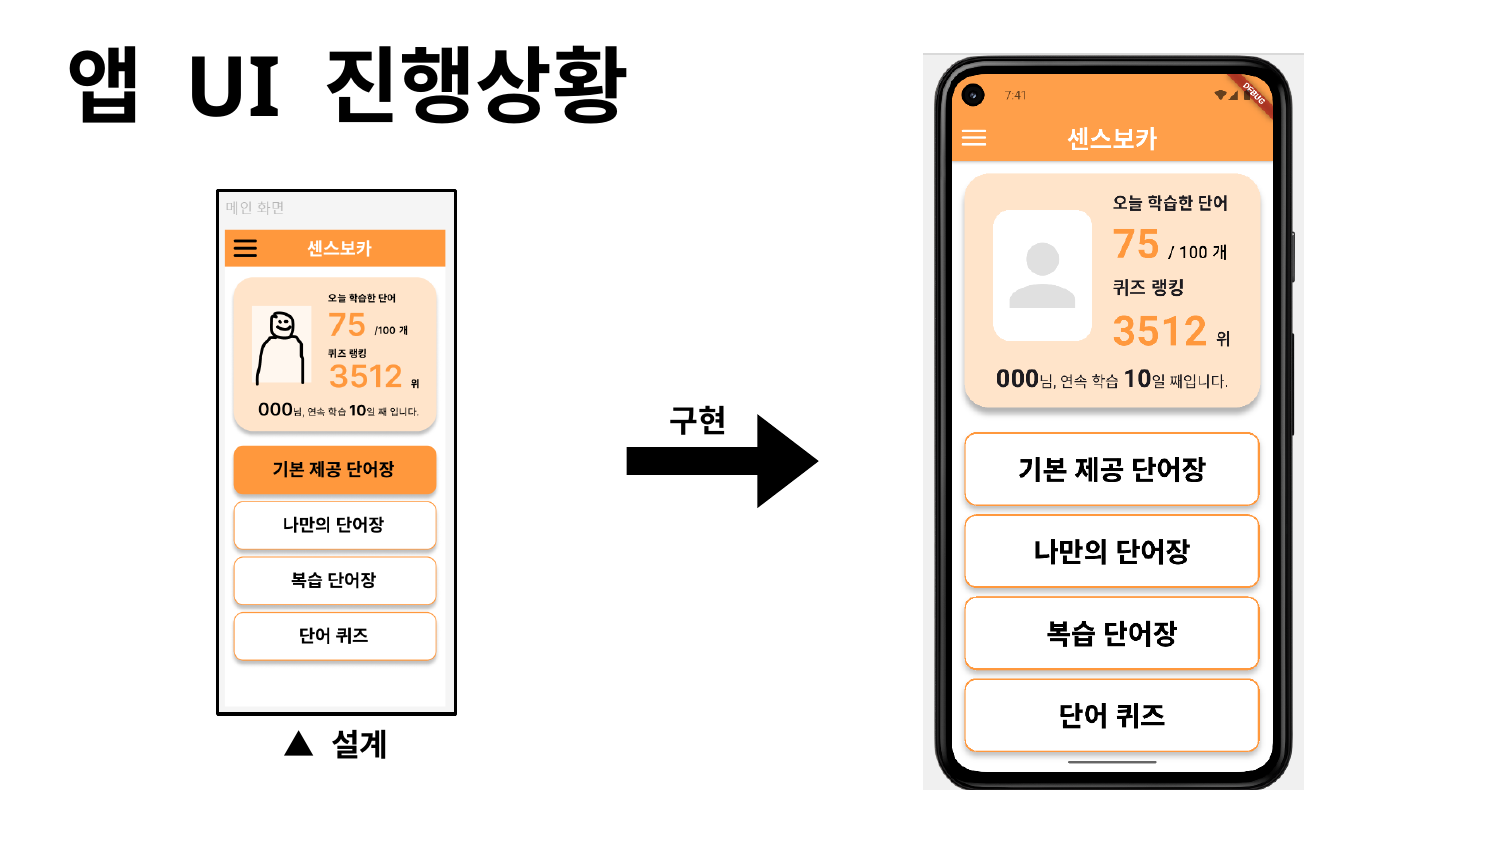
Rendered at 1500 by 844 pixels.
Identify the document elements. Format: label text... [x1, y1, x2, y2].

picture [923, 53, 1305, 791]
picture [218, 191, 454, 713]
title 앱 UI 진행상황 [51, 35, 1449, 130]
text_box 구현 [649, 396, 748, 443]
text_box ▲ 설계 [189, 720, 484, 768]
text_box [626, 414, 819, 509]
